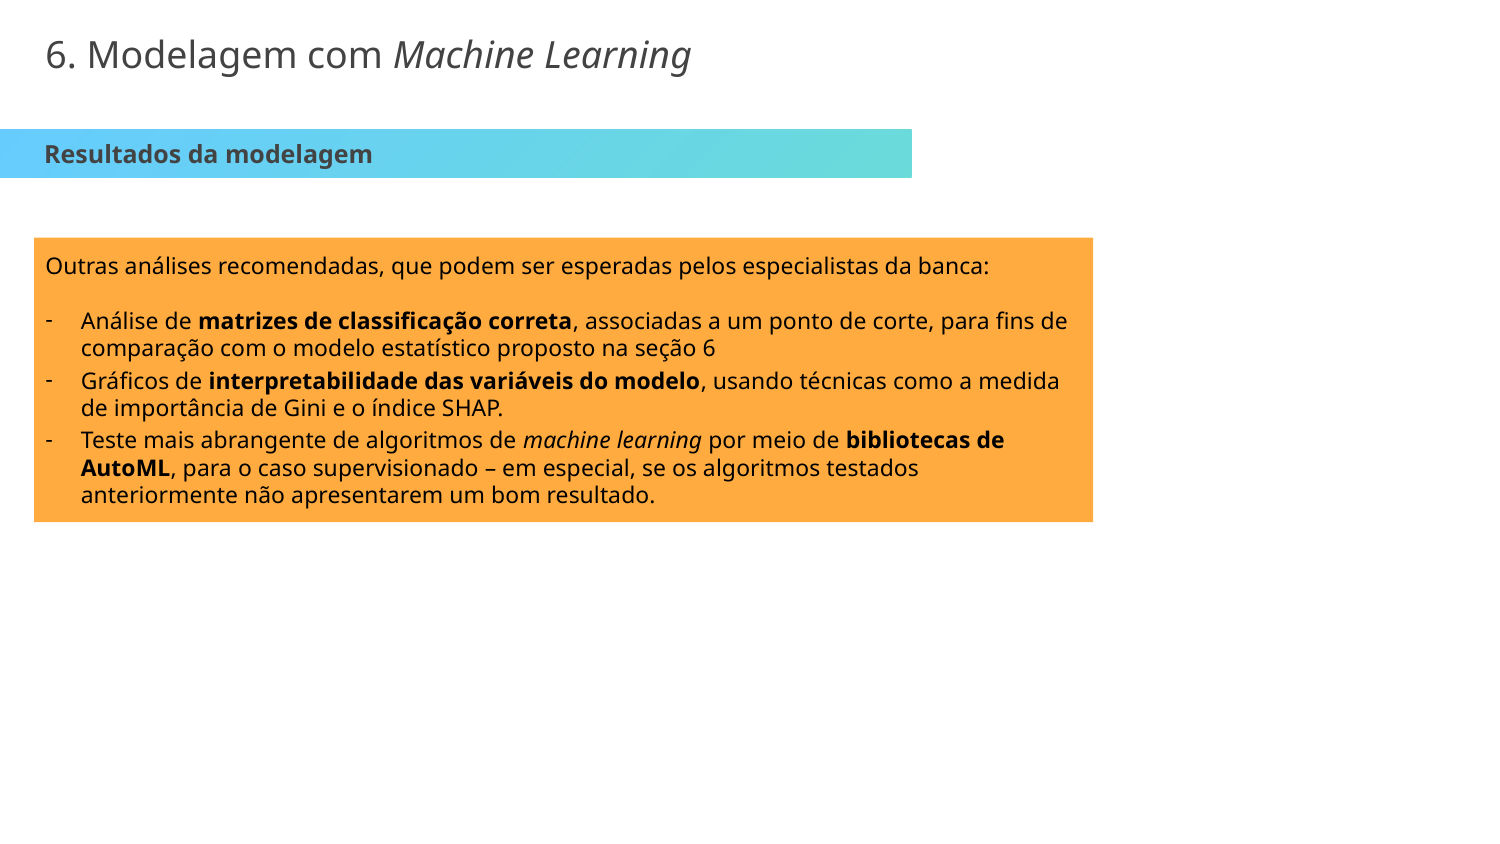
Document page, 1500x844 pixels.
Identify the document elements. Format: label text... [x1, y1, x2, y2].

text_box Outras análises recomendadas, que podem ser esperadas pelos especialistas da banca: Análise de matrizes de classificação correta, associadas a um ponto de corte, para fins de comparação com o modelo estatístico proposto na seção 6 Gráficos de interpretabilidade das variáveis do modelo, usando técnicas como a medida de importância de Gini e o índice SHAP. Teste mais abrangente de algoritmos de machine learning por meio de bibliotecas de AutoML, para o caso supervisionado – em especial, se os algoritmos testados anteriormente não apresentarem um bom resultado. [34, 237, 1094, 523]
text_box 6. Modelagem com Machine Learning [34, 10, 850, 98]
text_box Resultados da modelagem [0, 129, 912, 178]
